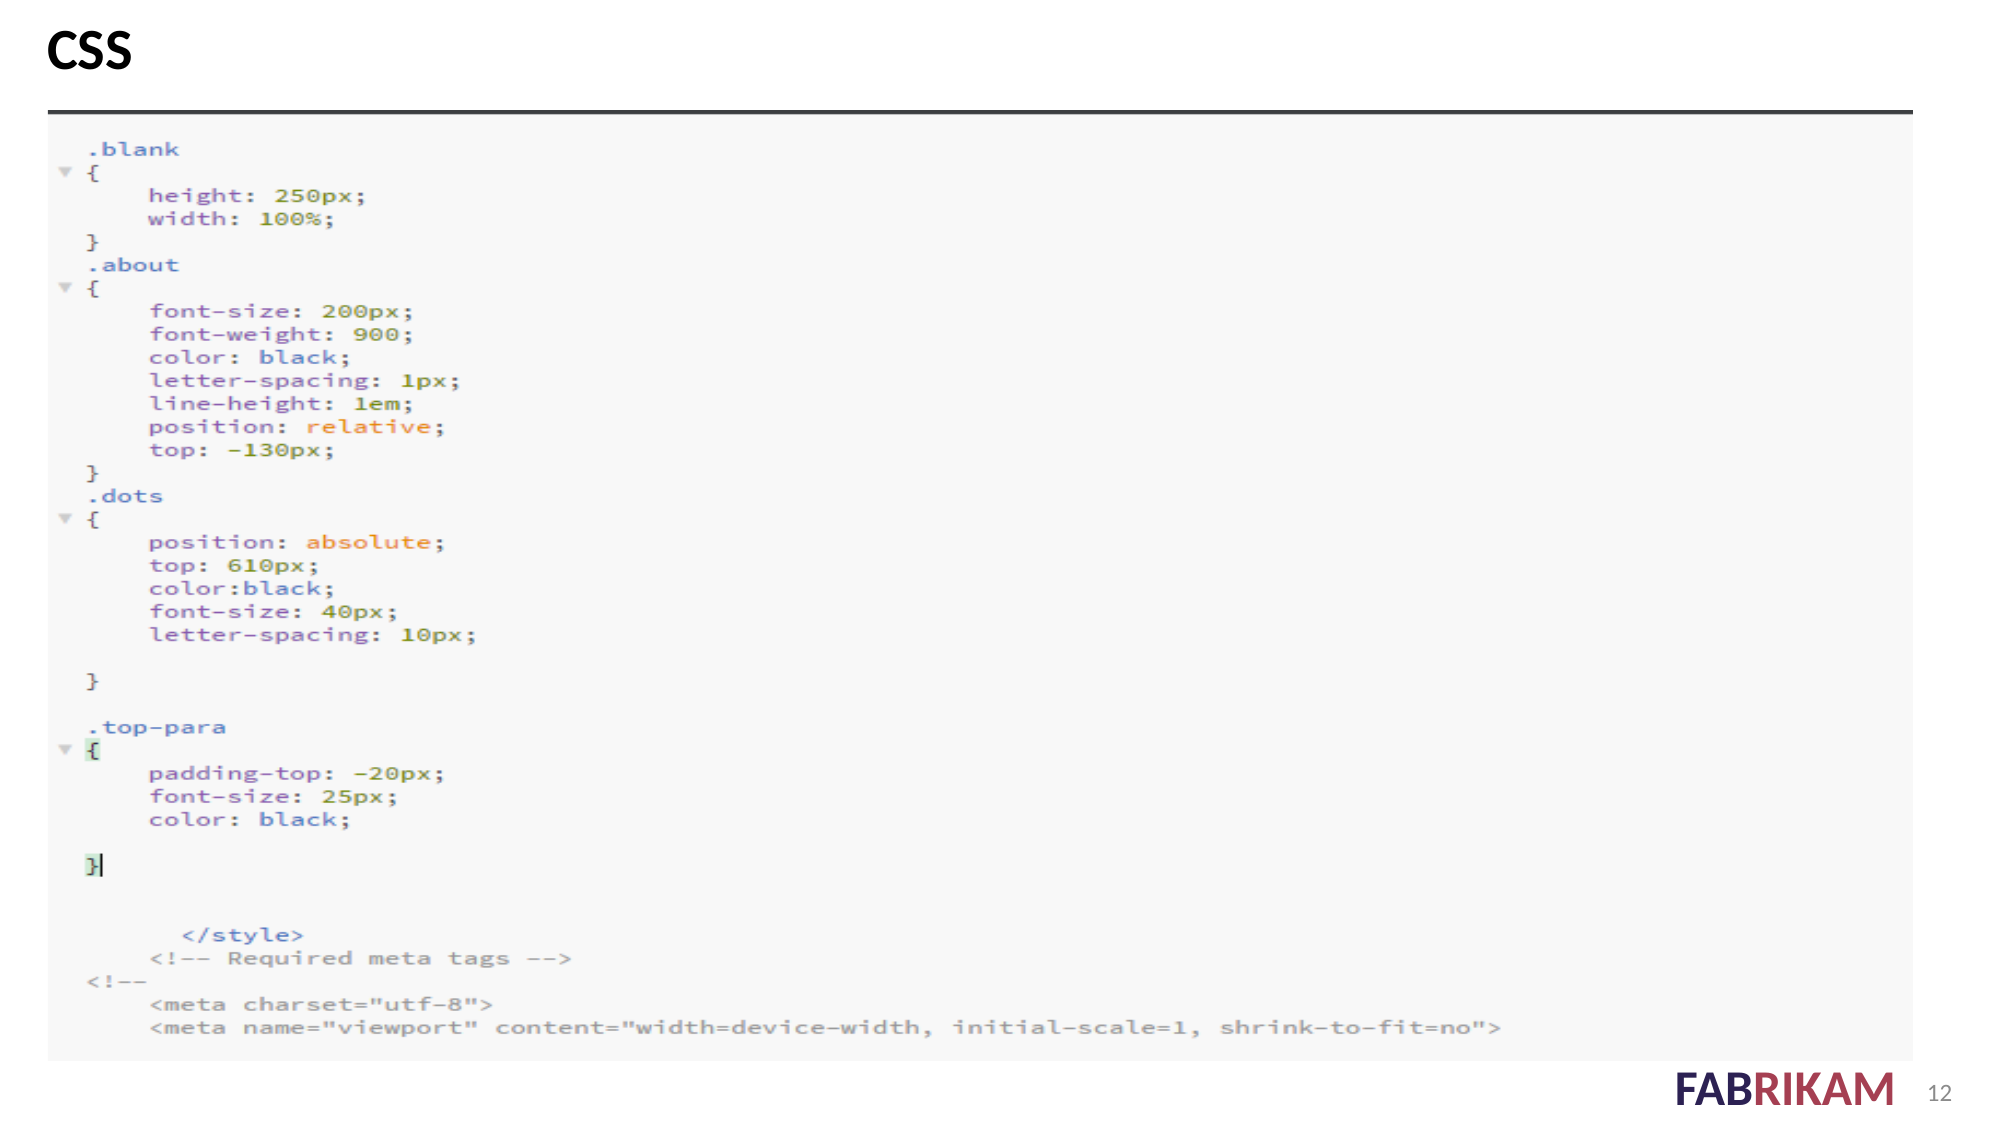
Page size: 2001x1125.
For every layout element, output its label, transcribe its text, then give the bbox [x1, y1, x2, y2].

slide_number 12 [1894, 1061, 1968, 1121]
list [47, 110, 1913, 1061]
text_box CSS [32, 4, 1412, 89]
